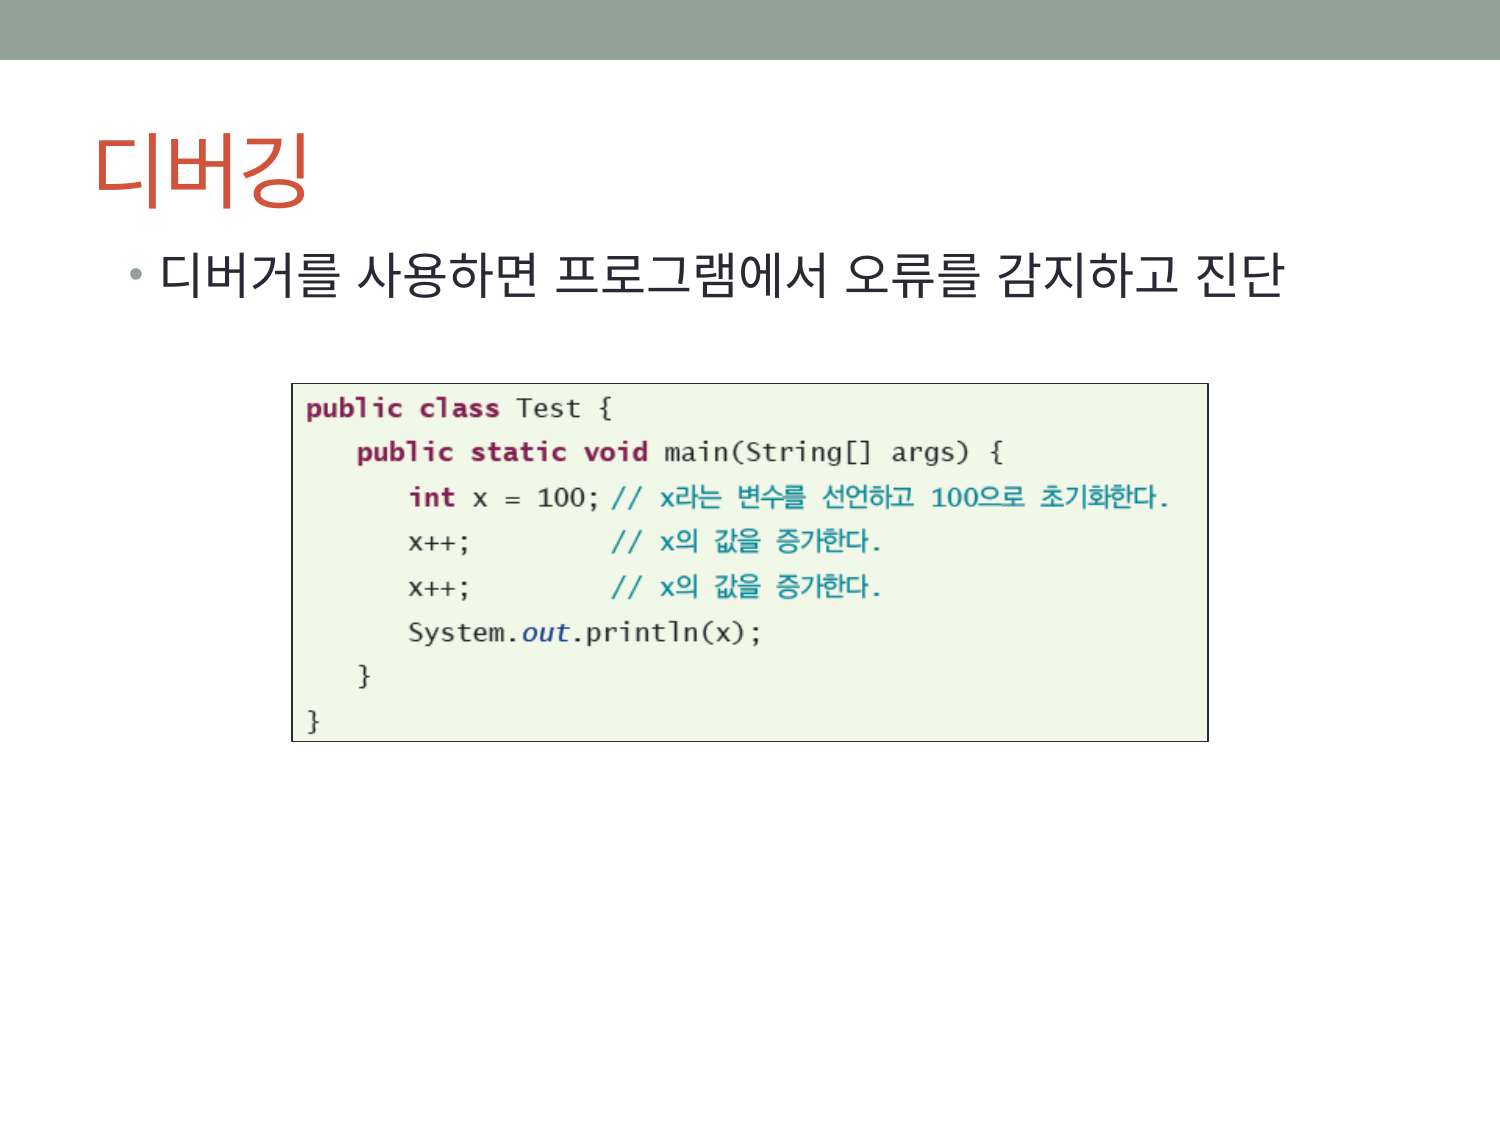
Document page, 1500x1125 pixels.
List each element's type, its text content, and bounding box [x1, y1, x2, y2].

list 디버거를 사용하면 프로그램에서 오류를 감지하고 진단 [113, 236, 1438, 337]
title 디버깅 [75, 87, 1425, 250]
picture [291, 383, 1209, 742]
